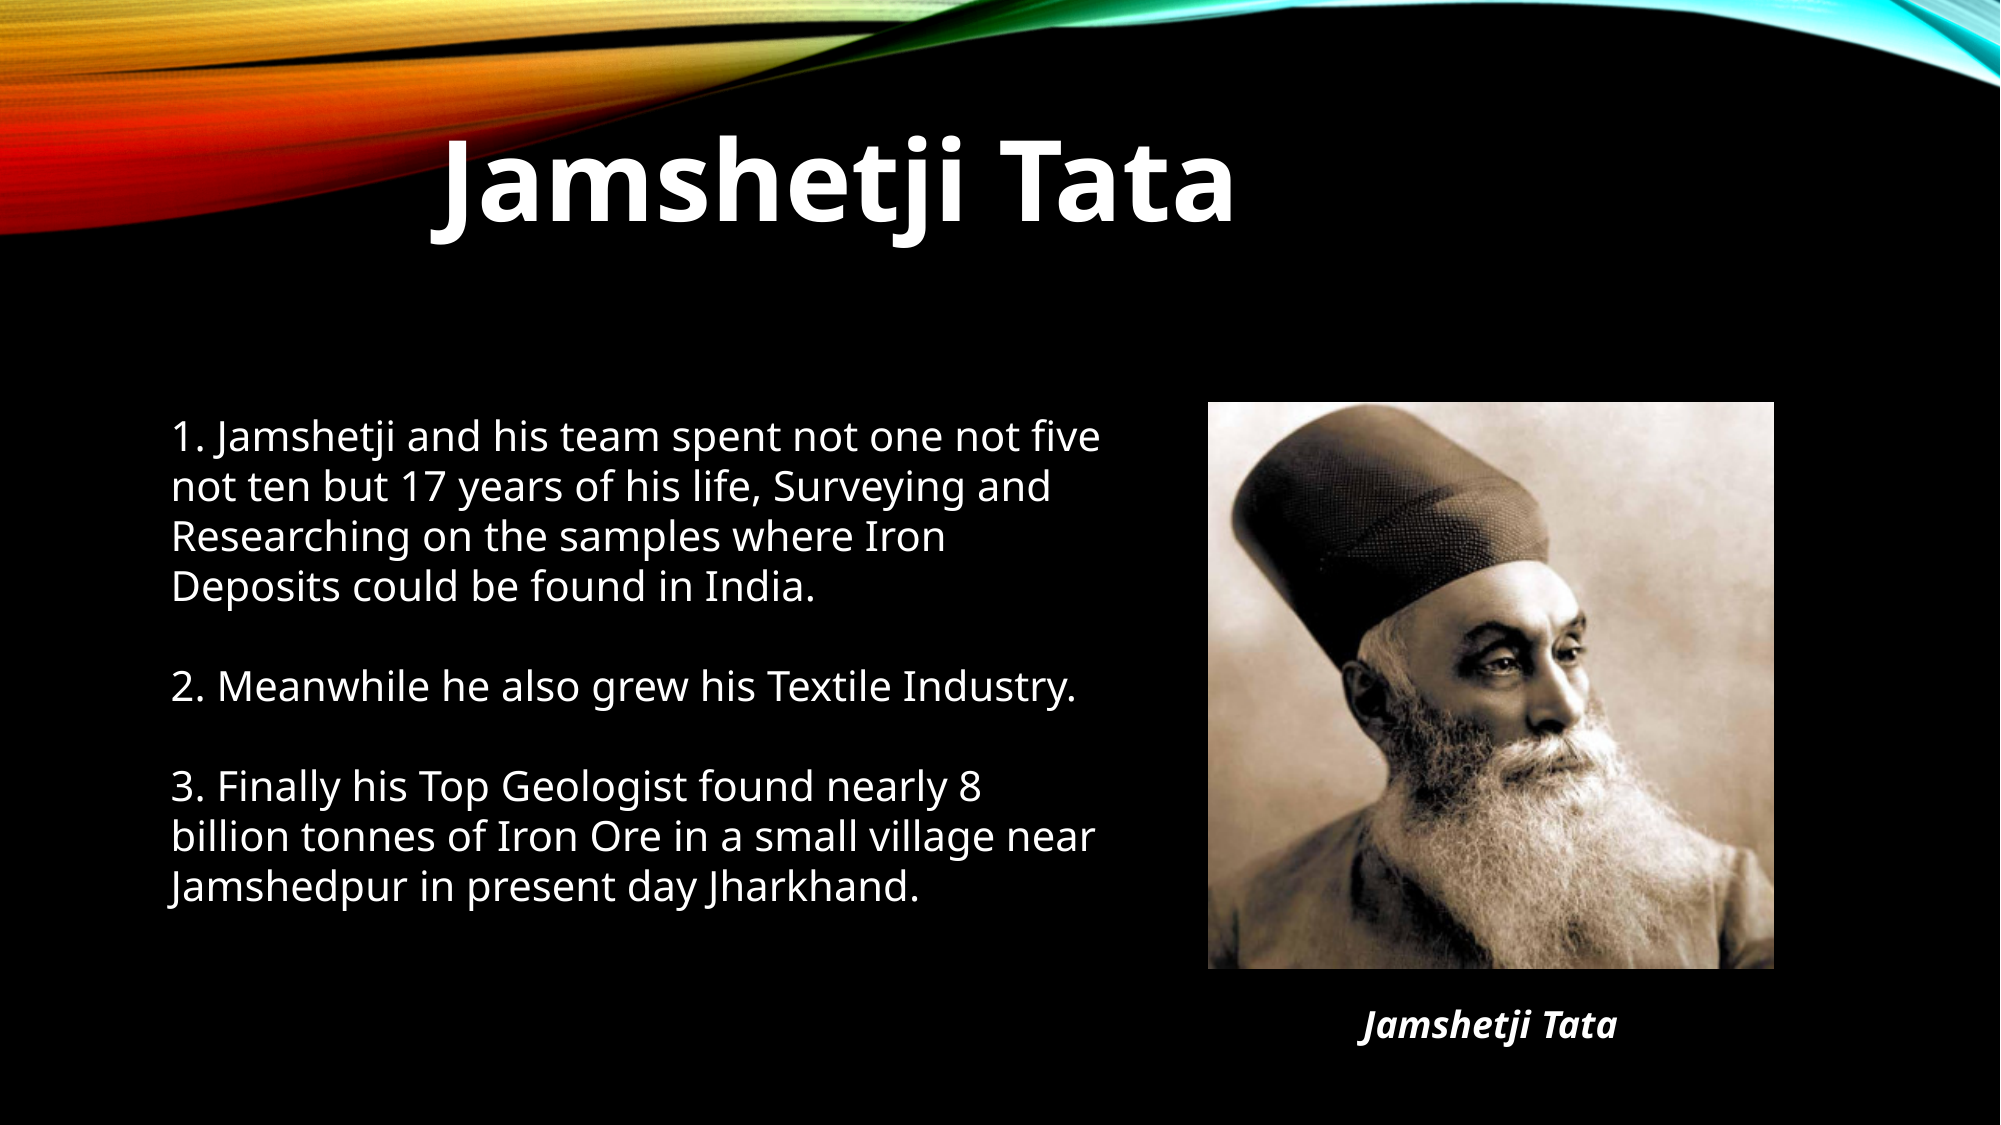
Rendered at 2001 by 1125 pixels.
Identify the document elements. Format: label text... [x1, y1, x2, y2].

picture [0, 0, 2000, 237]
picture [1207, 402, 1774, 969]
text_box Jamshetji Tata [425, 101, 1255, 387]
text_box 1. Jamshetji and his team spent not one not five not ten but 17 years of his life, Surveying and Researching on the samples where Iron Deposits could be found in India. 2. Meanwhile he also grew his Textile Industry. 3. Finally his Top Geologist found nearly 8 billion tonnes of Iron Ore in a small village near Jamshedpur in present day Jharkhand. [155, 402, 1123, 918]
text_box Jamshetji Tata [1348, 993, 1634, 1053]
